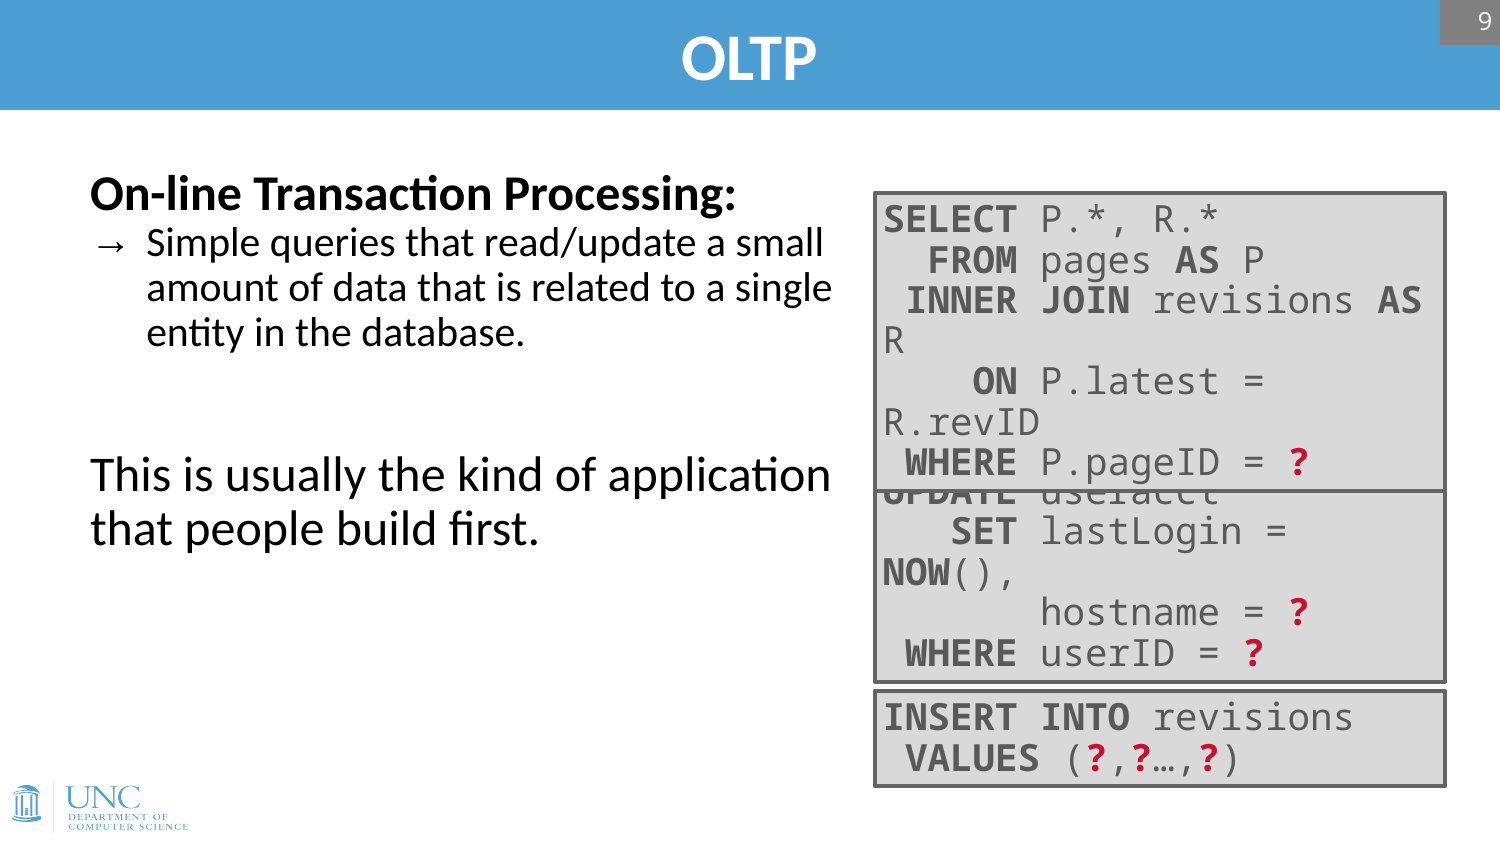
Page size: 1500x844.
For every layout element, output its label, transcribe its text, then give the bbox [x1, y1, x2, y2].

title OLTP [0, 0, 1500, 110]
picture [12, 782, 188, 833]
text_box UPDATE useracct SET lastLogin = NOW(), hostname = ? WHERE userID = ? [873, 492, 1447, 684]
text_box SELECT P.*, R.* FROM pages AS P INNER JOIN revisions AS R ON P.latest = R.revID WHERE P.pageID = ? [873, 191, 1447, 493]
text_box 9 [1439, 0, 1500, 45]
list On-line Transaction Processing: Simple queries that read/update a small amount of data that is related to a single entity in the database. This is usually the kind of application that people build first. [75, 159, 855, 760]
text_box INSERT INTO revisions VALUES (?,?…,?) [873, 689, 1447, 788]
